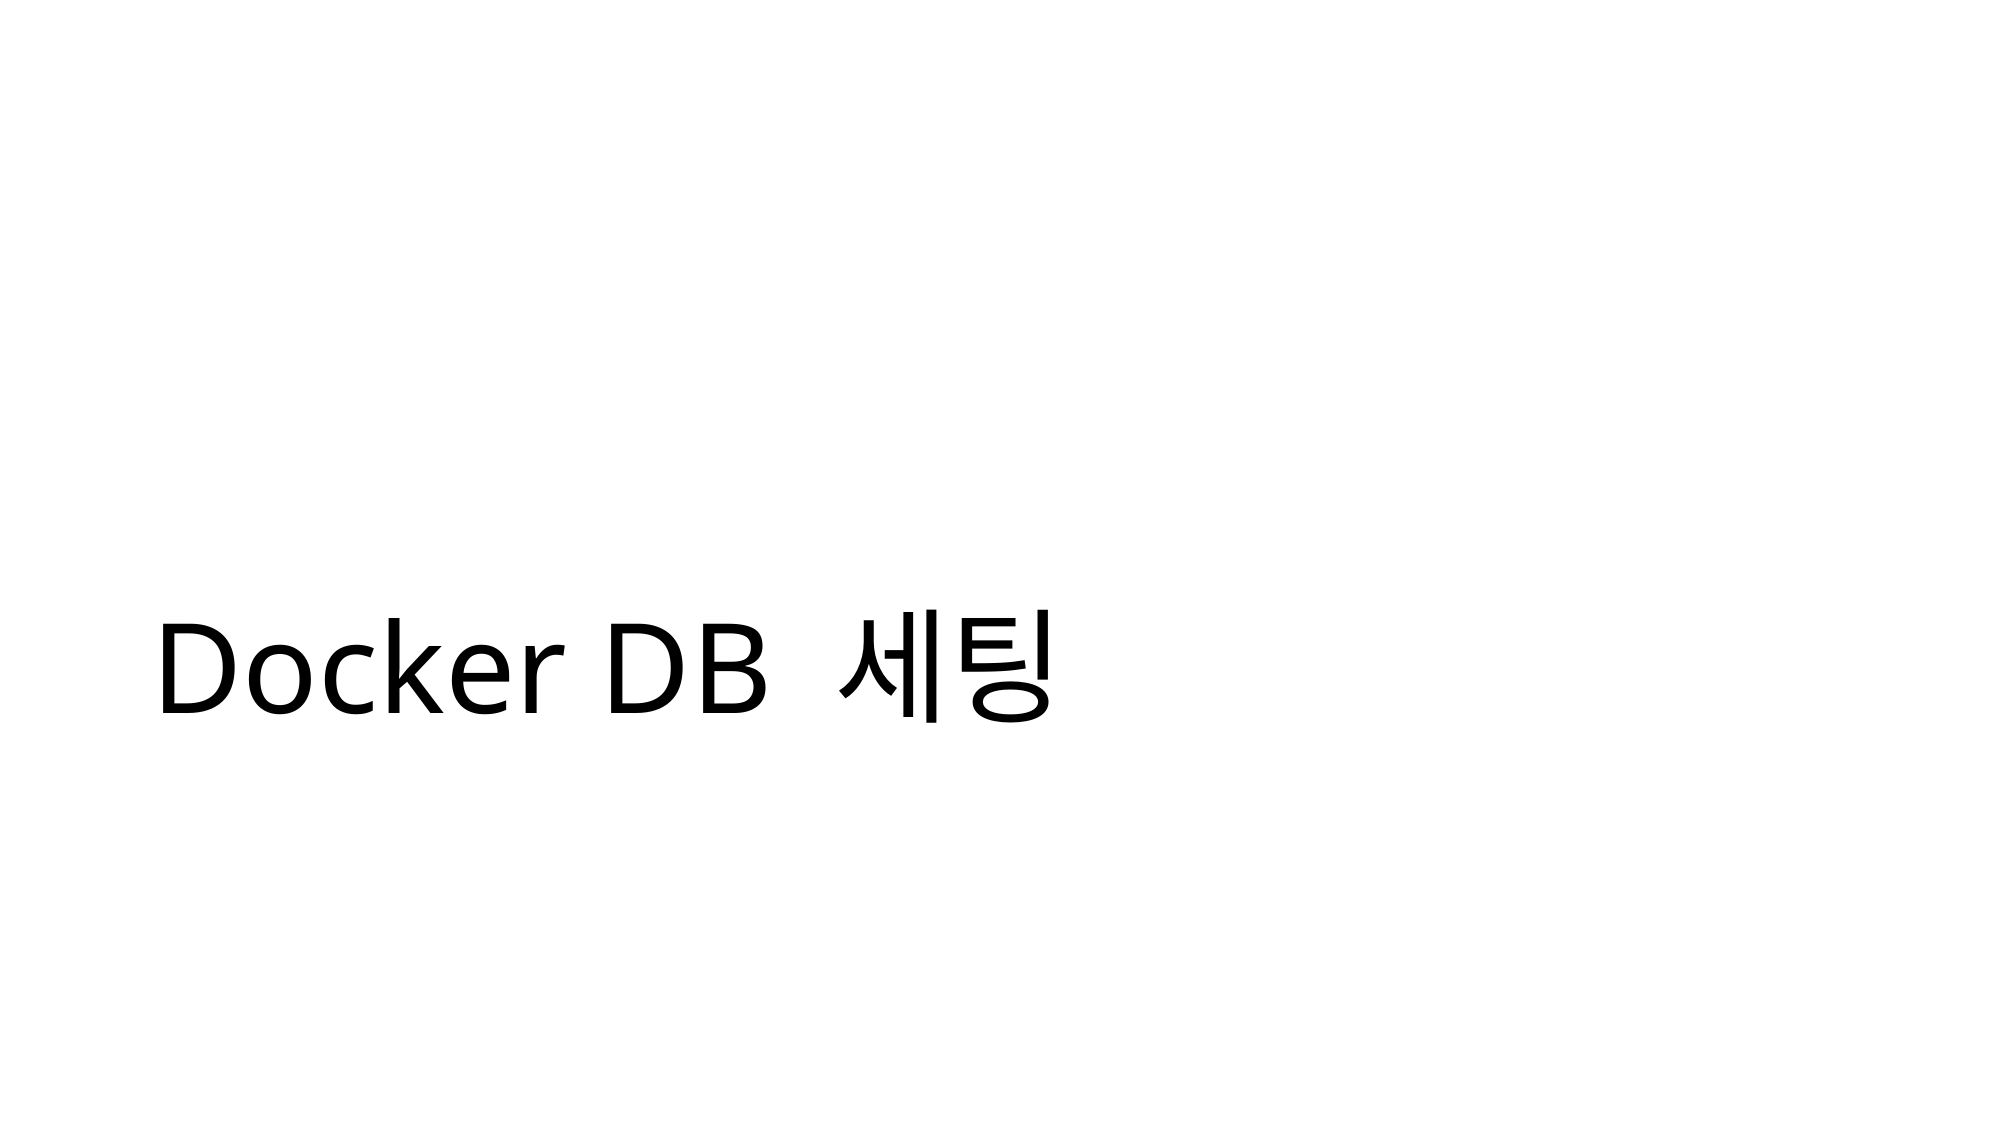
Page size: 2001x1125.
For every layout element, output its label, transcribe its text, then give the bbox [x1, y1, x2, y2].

title Docker DB 세팅 [136, 280, 1862, 749]
